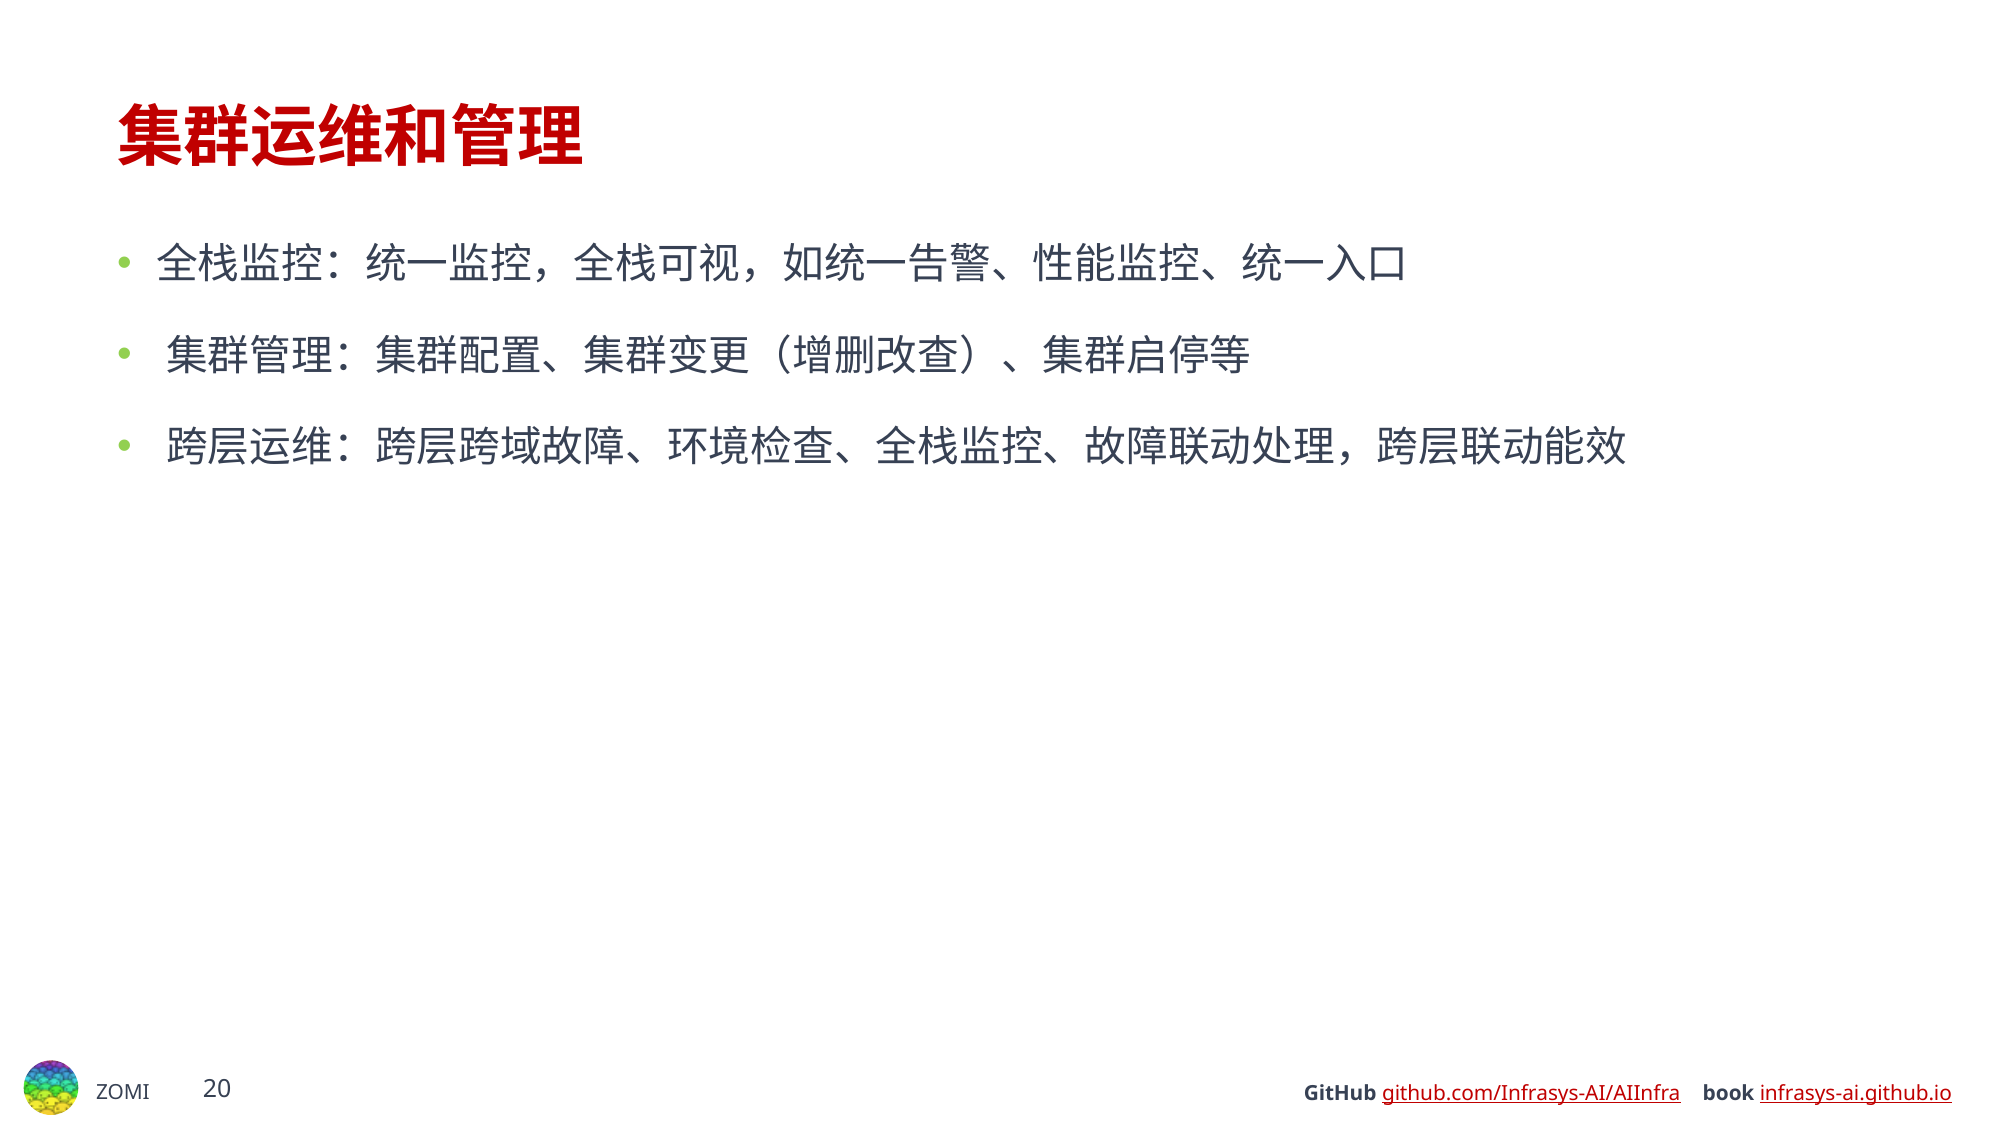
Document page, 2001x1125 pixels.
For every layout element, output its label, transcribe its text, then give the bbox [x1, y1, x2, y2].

picture [23, 1060, 79, 1115]
list 全栈监控：统一监控，全栈可视，如统一告警、性能监控、统一入口 ﻿集群管理：集群配置、集群变更（增删改查）、集群启停等 ﻿跨层运维：跨层跨域故障、环境检查、全栈监控、故障联动处理，跨层联动能效 [102, 204, 1901, 1043]
title 集群运维和管理 [102, 85, 1901, 183]
